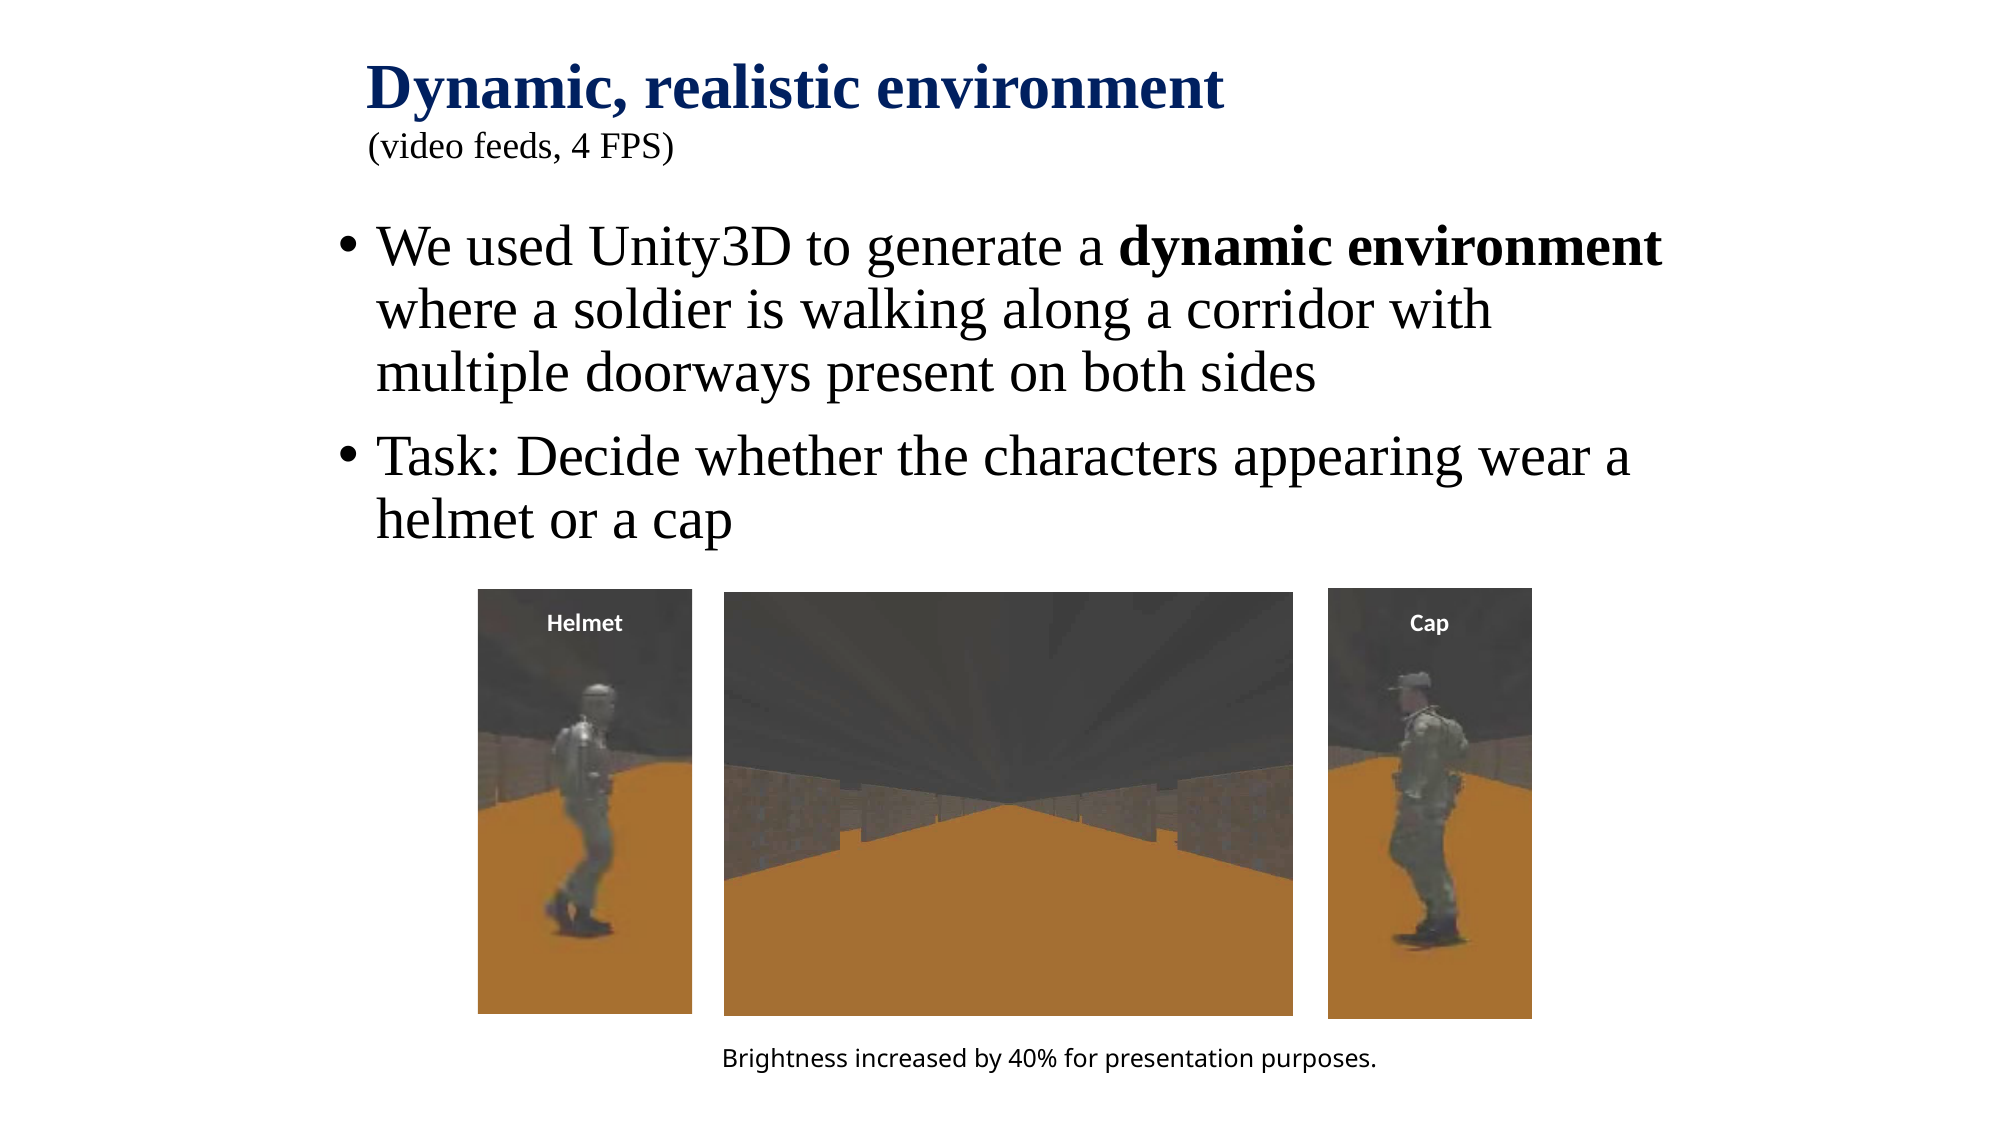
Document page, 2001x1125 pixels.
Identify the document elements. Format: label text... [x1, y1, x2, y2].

text_box Cap [1322, 599, 1328, 644]
list We used Unity3D to generate a dynamic environment where a soldier is walking along a corridor with multiple doorways present on both sides Task: Decide whether the characters appearing wear a helmet or a cap [323, 207, 1694, 780]
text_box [723, 591, 1294, 1017]
text_box (video feeds, 4 FPS) [353, 113, 690, 173]
picture [1328, 588, 1532, 1019]
text_box Brightness increased by 40% for presentation purposes. [707, 1034, 1469, 1080]
picture [477, 589, 693, 1014]
title Dynamic, realistic environment [351, 44, 1666, 207]
text_box Cap [1532, 599, 1537, 644]
